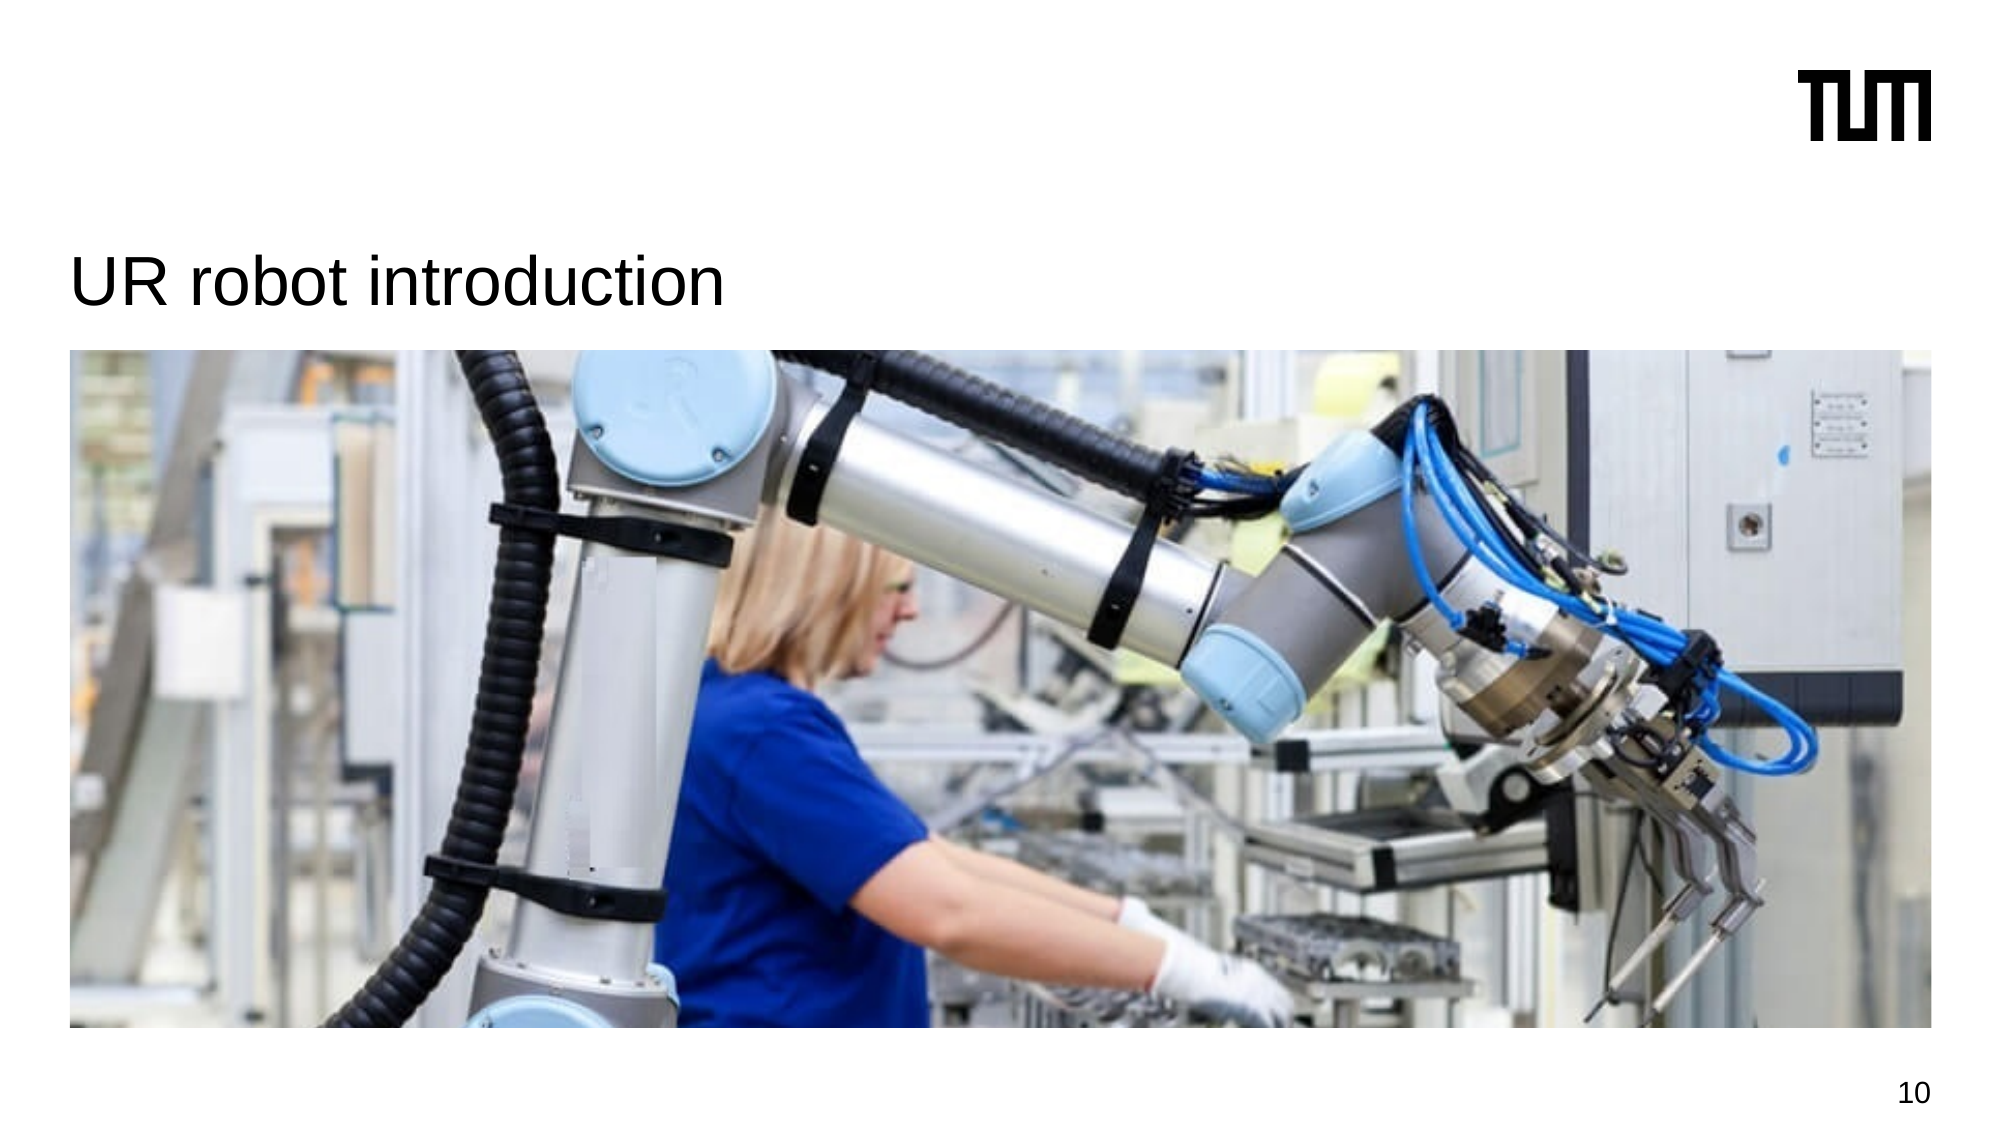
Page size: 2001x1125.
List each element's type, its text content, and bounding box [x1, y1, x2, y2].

picture [69, 349, 1932, 1028]
picture [1798, 70, 1931, 141]
slide_number ‹#› [1482, 1061, 1932, 1122]
title UR robot introduction [69, 212, 1932, 303]
